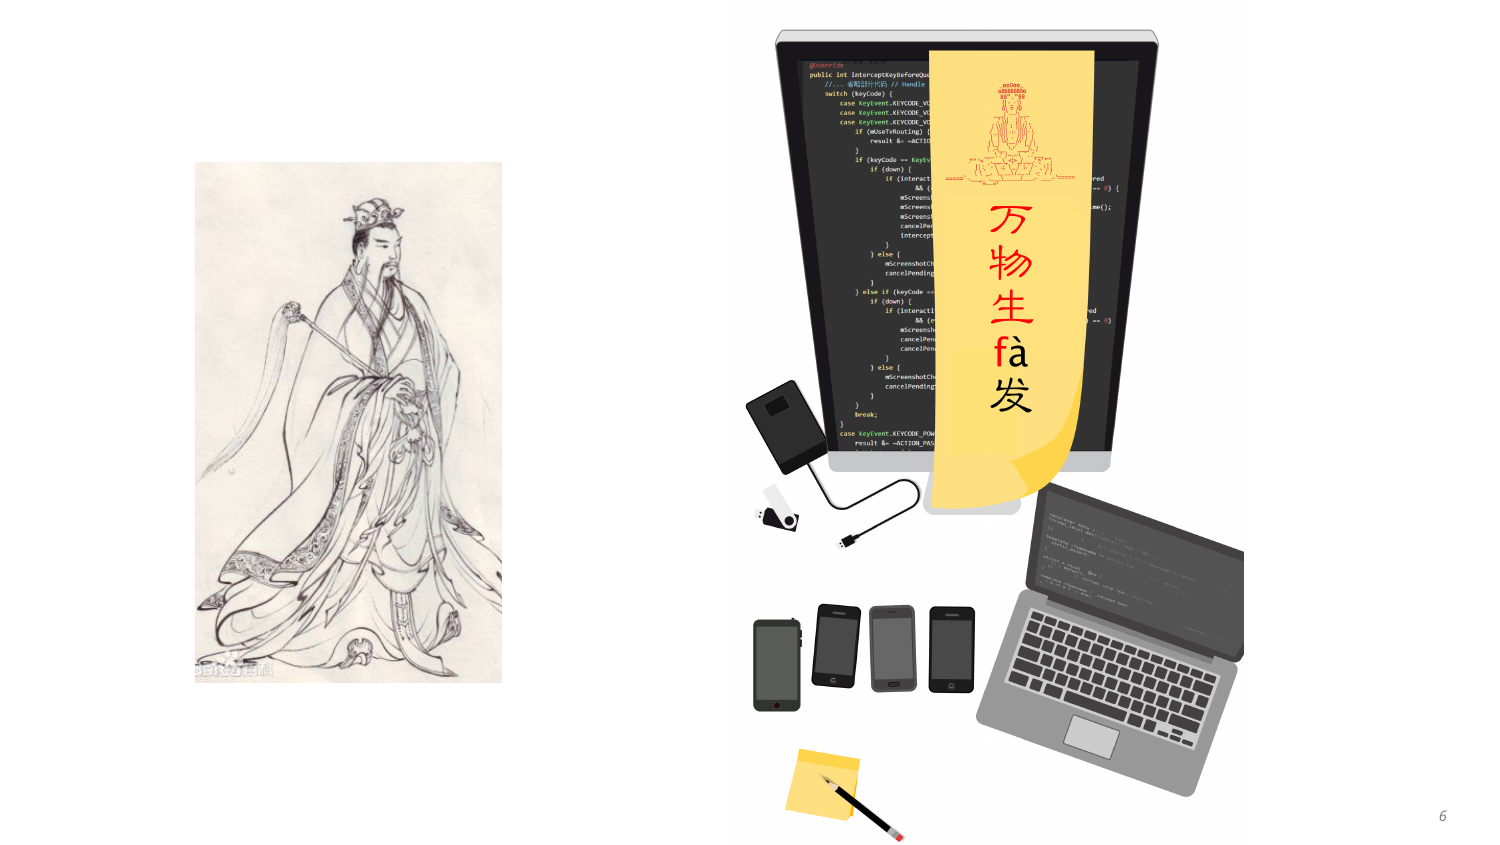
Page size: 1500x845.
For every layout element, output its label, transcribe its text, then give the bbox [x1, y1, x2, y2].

picture [726, 0, 1244, 845]
slide_number 6 [1425, 801, 1457, 827]
picture [194, 162, 503, 683]
